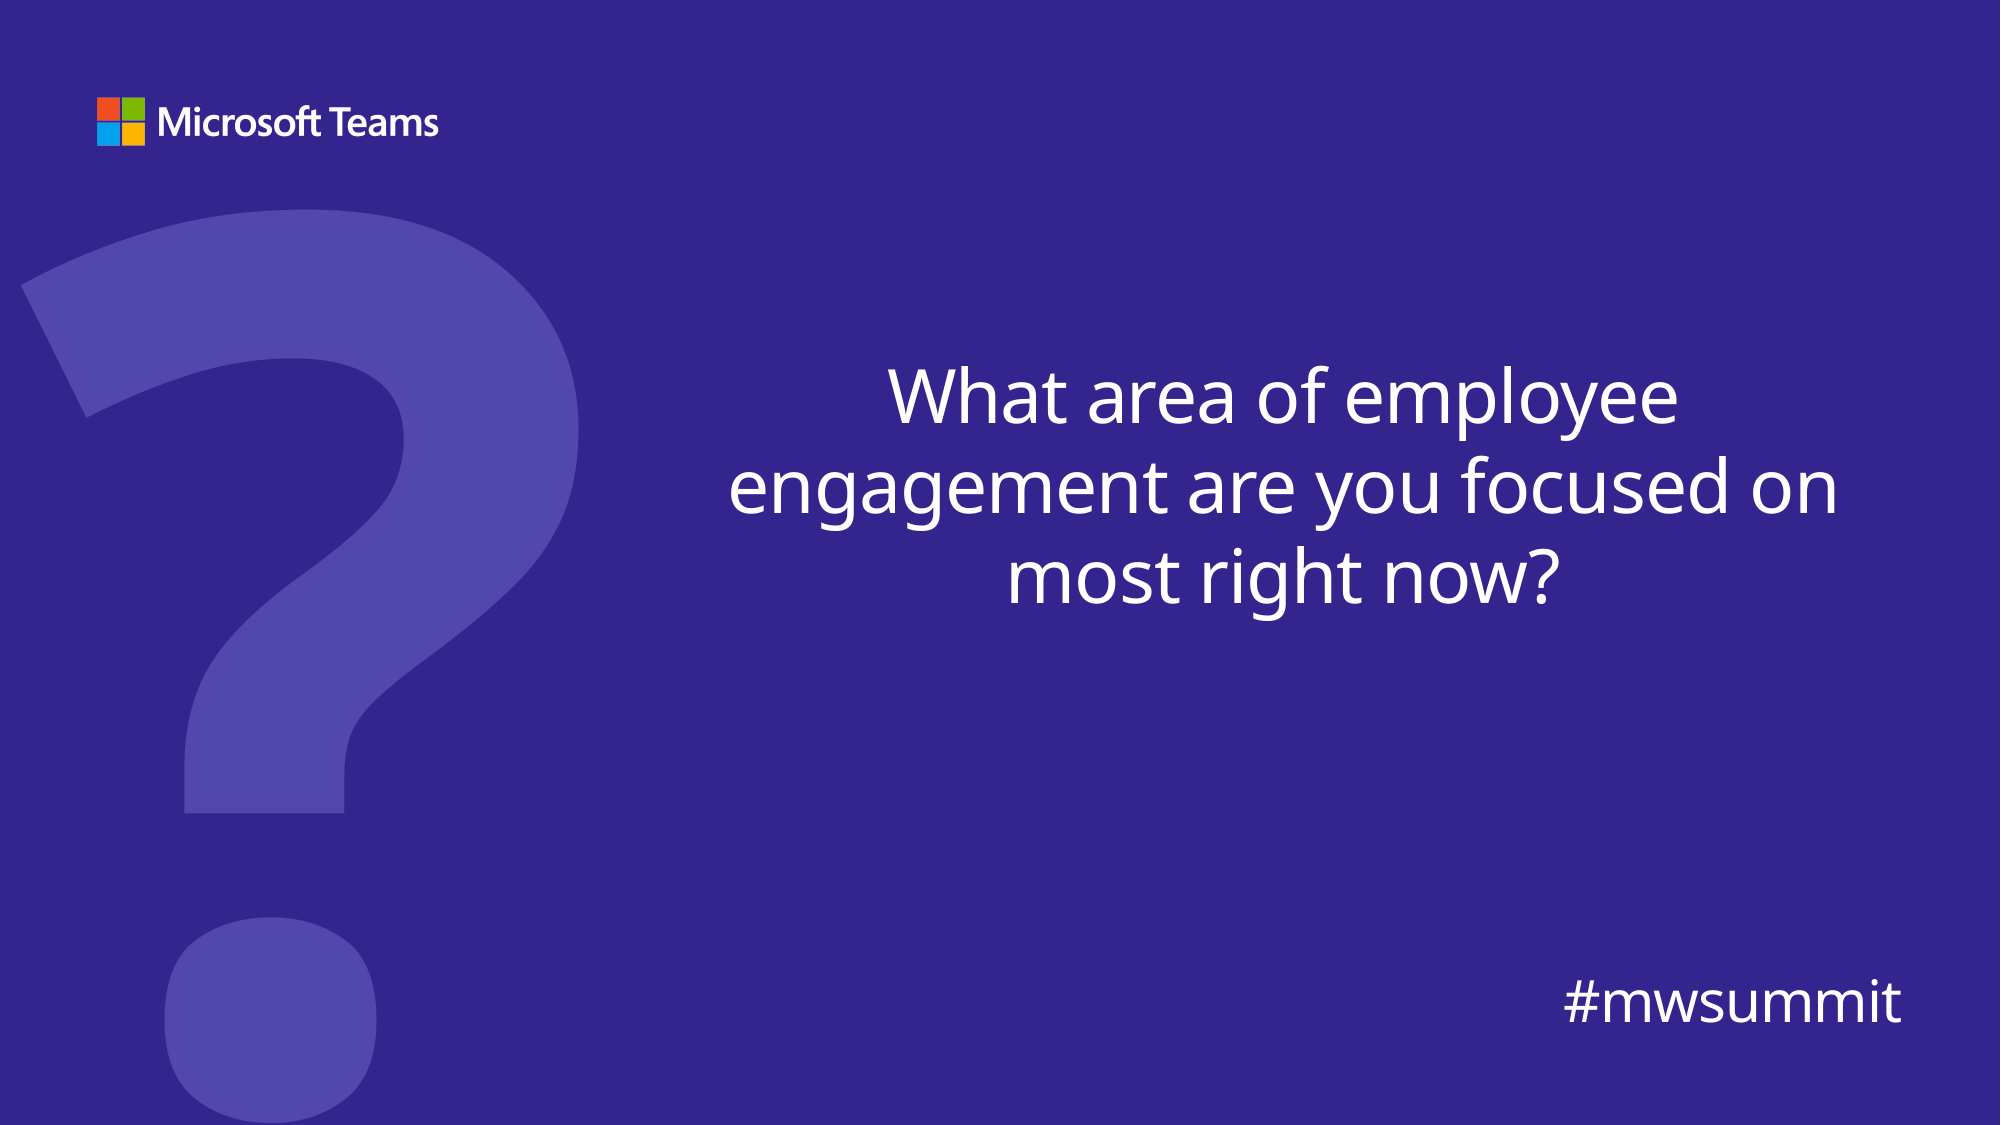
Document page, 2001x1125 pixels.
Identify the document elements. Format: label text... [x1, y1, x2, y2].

text_box ? [3, 0, 625, 1125]
title What area of employee engagement are you focused on most right now? [658, 437, 1909, 619]
text_box #mwsummit [1563, 963, 2000, 1034]
